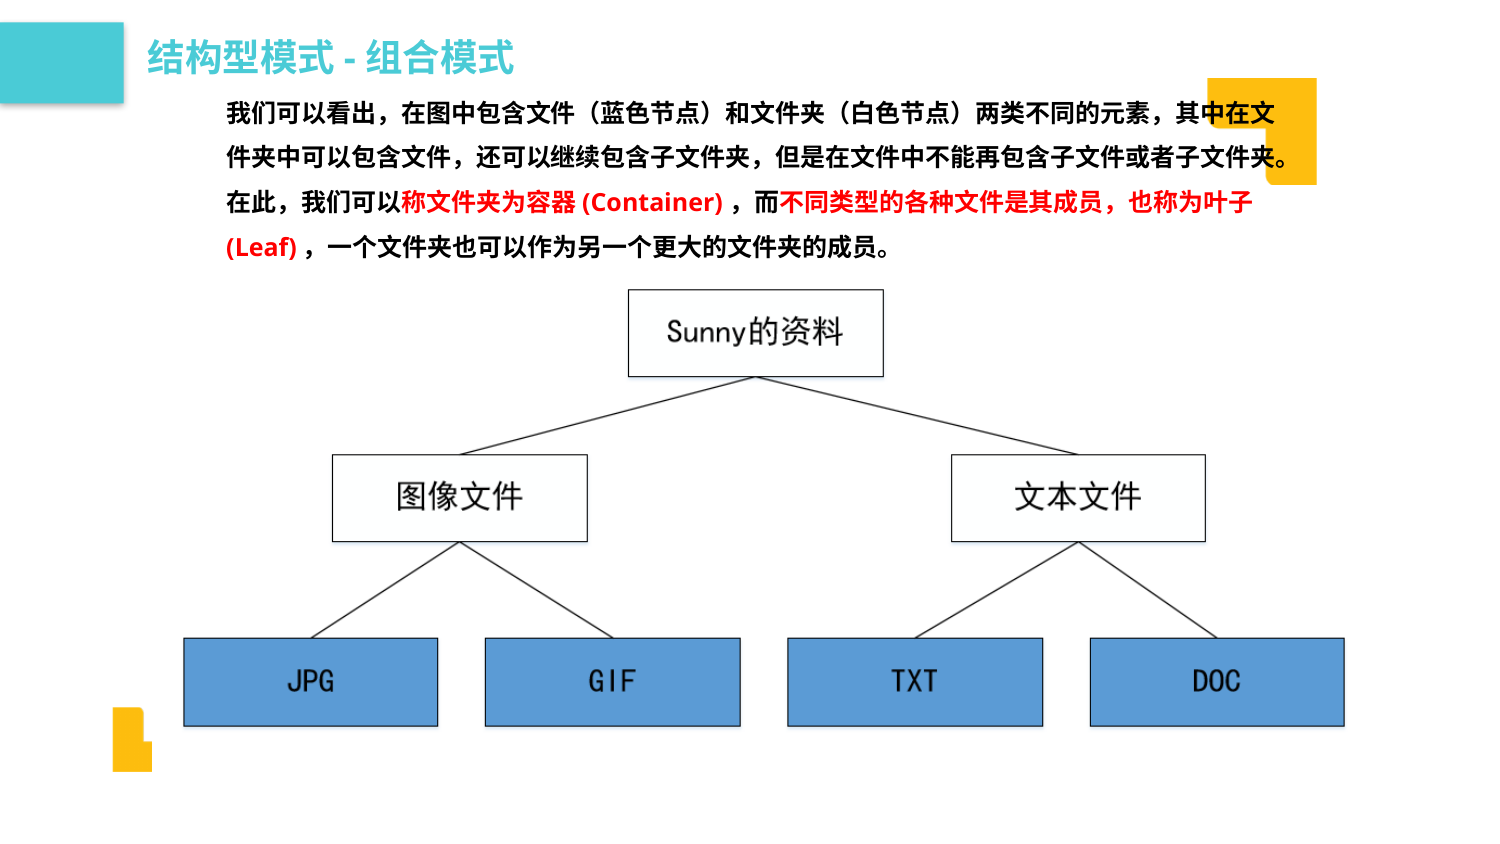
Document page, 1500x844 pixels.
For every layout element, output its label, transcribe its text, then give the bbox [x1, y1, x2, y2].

text_box 我们可以看出，在图中包含文件（蓝色节点）和文件夹（白色节点）两类不同的元素，其中在文件夹中可以包含文件，还可以继续包含子文件夹，但是在文件中不能再包含子文件或者子文件夹。在此，我们可以称文件夹为容器(Container)，而不同类型的各种文件是其成员，也称为叶子(Leaf)，一个文件夹也可以作为另一个更大的文件夹的成员。 [211, 74, 1314, 159]
picture [113, 272, 1374, 781]
text_box [0, 22, 124, 104]
picture [1207, 78, 1317, 185]
list 结构型模式-组合模式 [132, 35, 736, 105]
